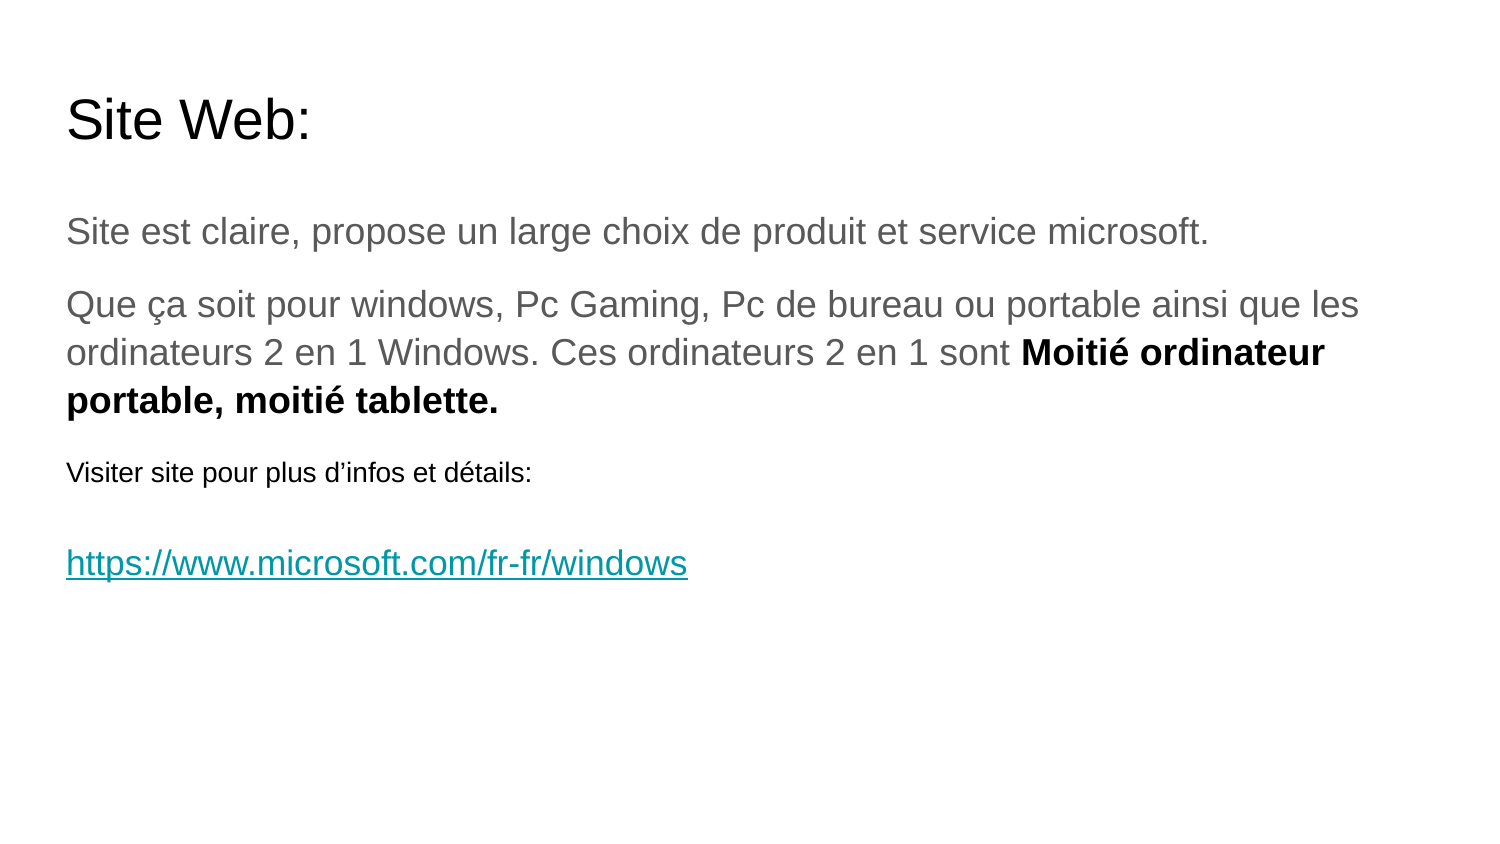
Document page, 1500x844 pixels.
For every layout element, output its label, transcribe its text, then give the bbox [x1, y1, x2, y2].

list Site est claire, propose un large choix de produit et service microsoft. Que ça soit pour windows, Pc Gaming, Pc de bureau ou portable ainsi que les ordinateurs 2 en 1 Windows. Ces ordinateurs 2 en 1 sont Moitié ordinateur portable, moitié tablette. Visiter site pour plus d’infos et détails: https://www.microsoft.com/fr-fr/windows [51, 189, 1449, 750]
title Site Web: [51, 72, 1449, 167]
